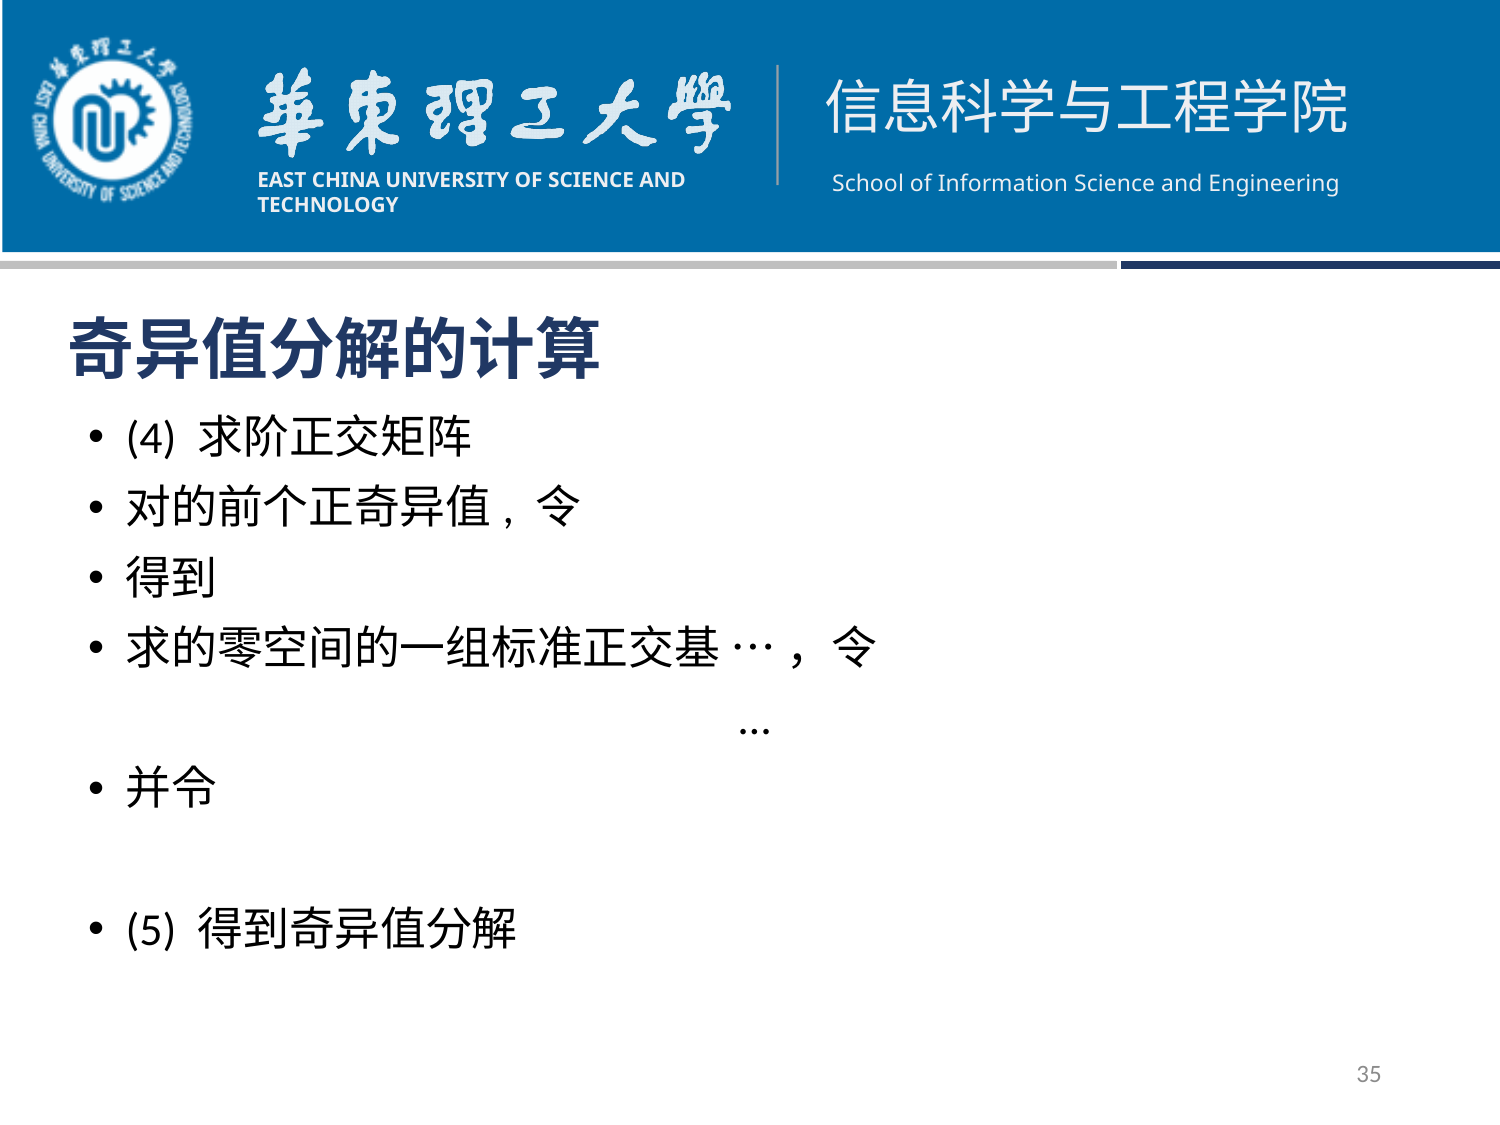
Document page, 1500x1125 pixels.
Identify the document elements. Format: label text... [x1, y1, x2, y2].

slide_number 35 [1059, 1042, 1397, 1103]
picture [22, 32, 202, 214]
text_box 奇异值分解的计算 [56, 270, 1419, 434]
